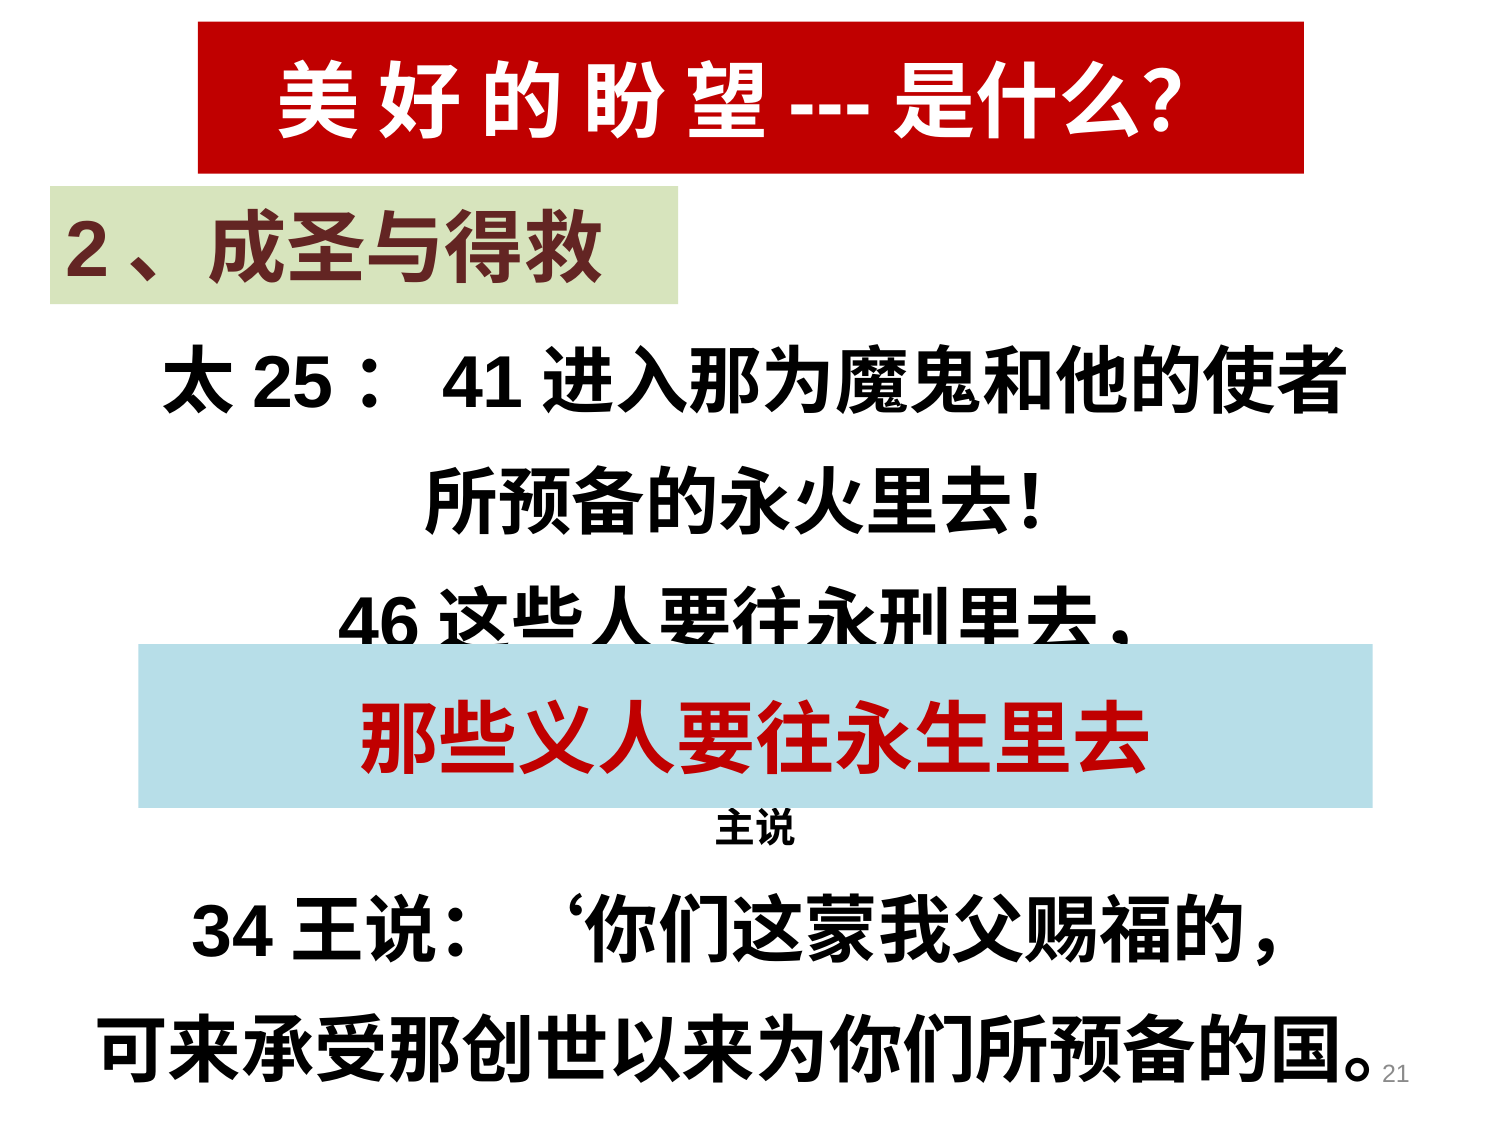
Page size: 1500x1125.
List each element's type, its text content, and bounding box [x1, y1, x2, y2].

list 太25：41进入那为魔鬼和他的使者 所预备的永火里去！ 46这些人要往永刑里去， 主说 34王说：‘你们这蒙我父赐福的， 可来承受那创世以来为你们所预备的国。 [21, 206, 1490, 1103]
text_box 2、成圣与得救 [50, 186, 679, 305]
slide_number 21 [1074, 1042, 1425, 1103]
text_box 那些义人要往永生里去 [138, 644, 1373, 808]
text_box 美 好 的 盼 望---是什么？ [197, 21, 1304, 174]
